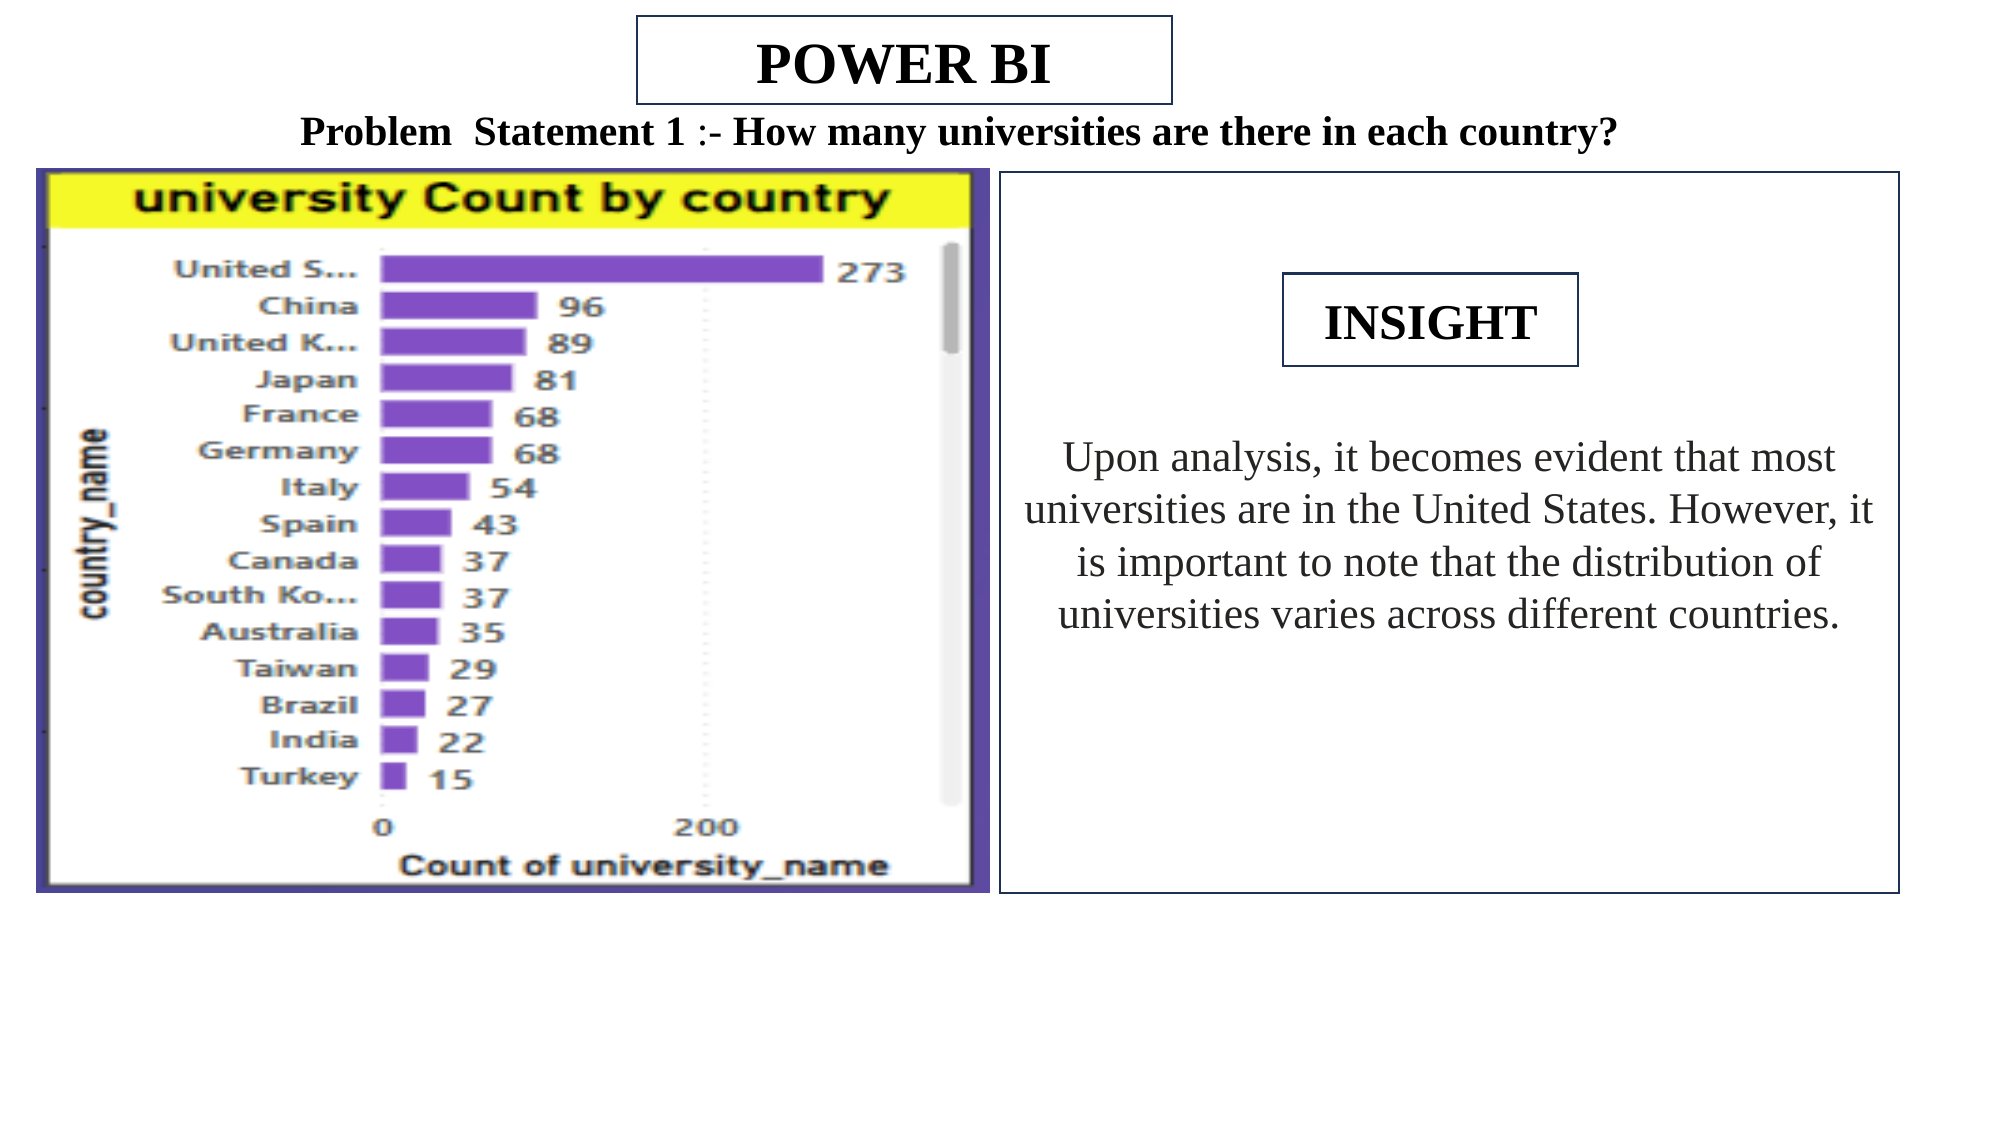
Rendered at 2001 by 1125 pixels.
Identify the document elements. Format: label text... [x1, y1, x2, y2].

text_box Upon analysis, it becomes evident that most universities are in the United States. However, it is important to note that the distribution of universities varies across different countries. [999, 171, 1900, 894]
text_box POWER BI [636, 15, 1173, 105]
text_box INSIGHT [1282, 272, 1579, 367]
text_box Problem Statement 1 :- How many universities are there in each country? [69, 103, 1851, 156]
picture [36, 168, 990, 894]
